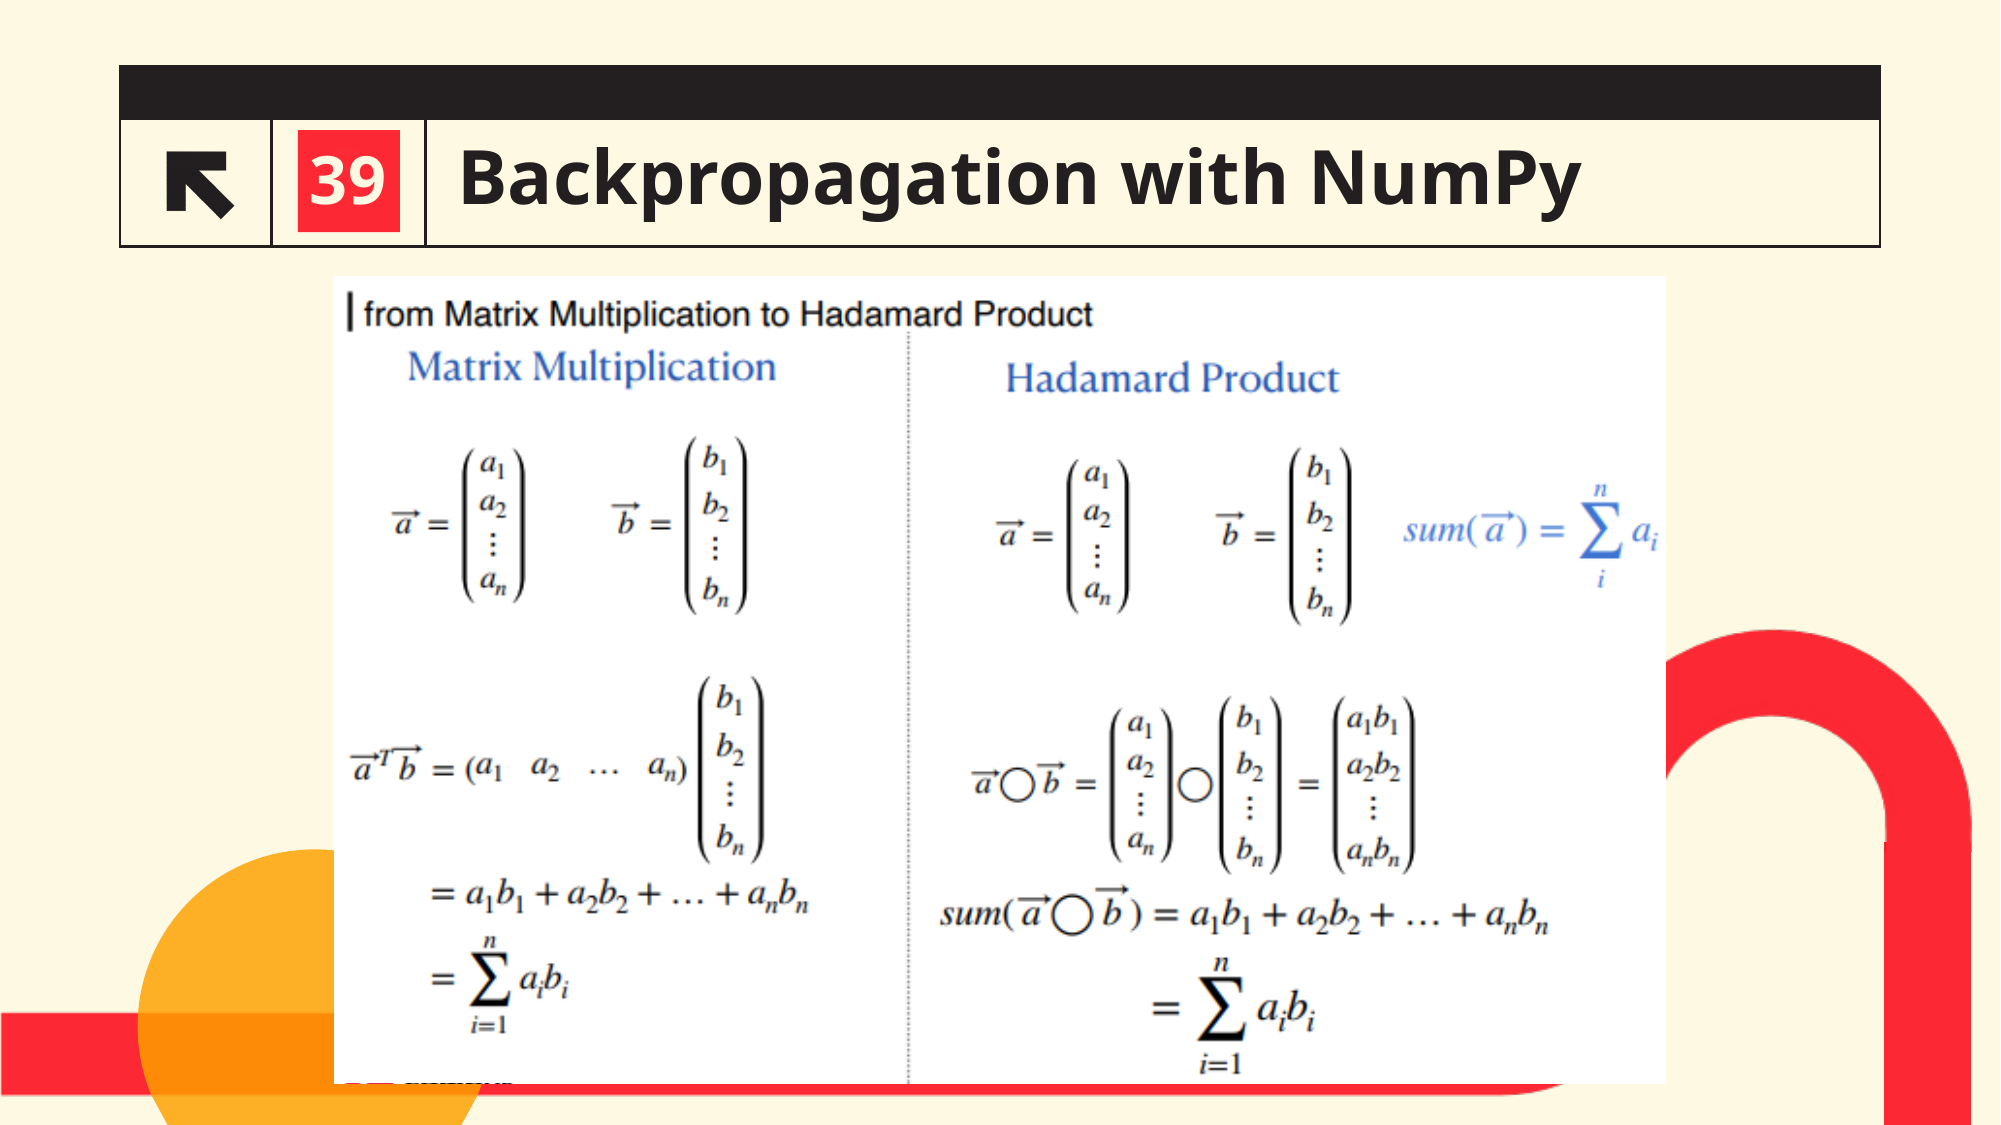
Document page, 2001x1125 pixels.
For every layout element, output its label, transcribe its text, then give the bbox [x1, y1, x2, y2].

slide_number 39 [271, 132, 426, 235]
title Backpropagation with NumPy [442, 116, 1880, 244]
picture [0, 276, 2001, 1125]
picture [121, 105, 271, 258]
